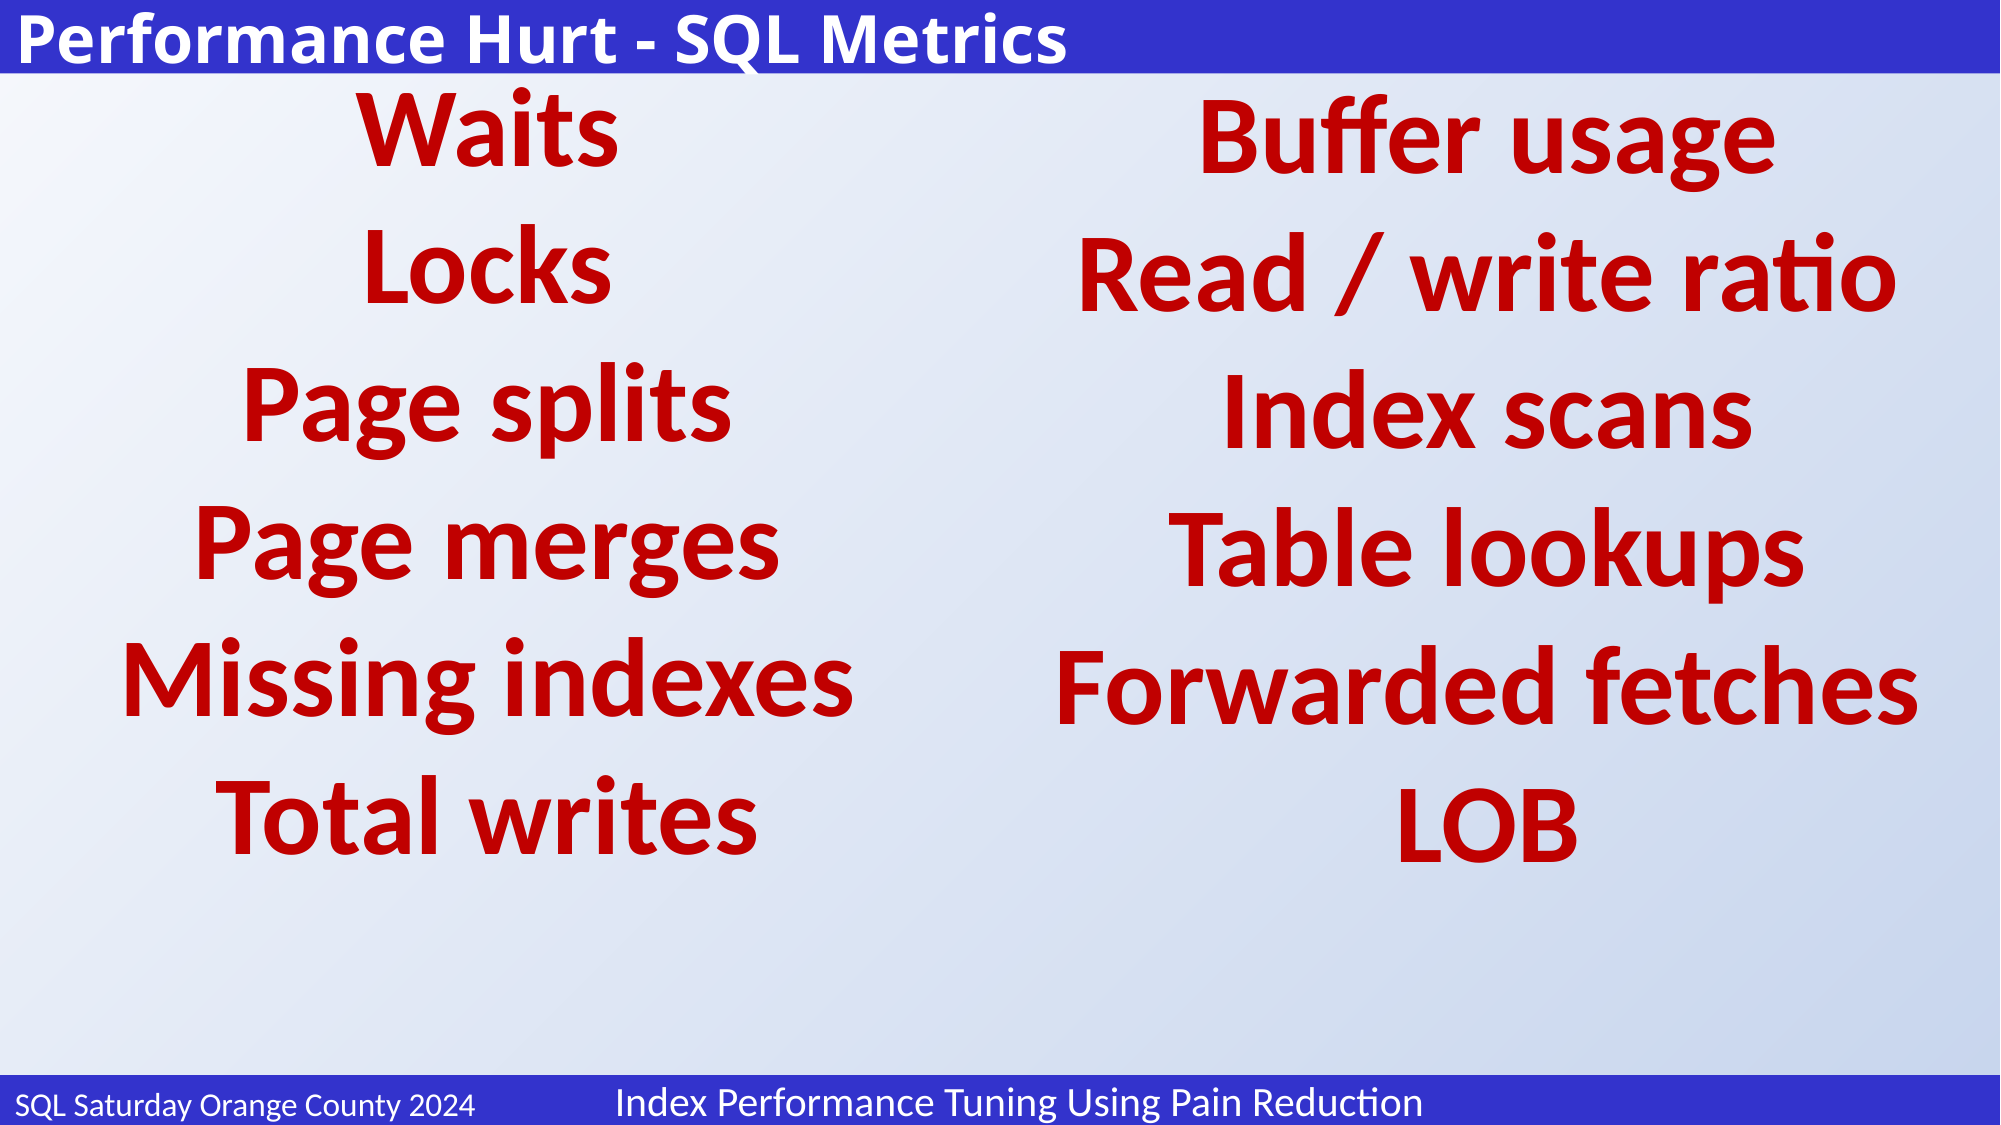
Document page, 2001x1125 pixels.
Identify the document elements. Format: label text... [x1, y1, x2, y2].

table_header Buffer usage Read / write ratio Index scans Table lookups Forwarded fetches LOB [976, 74, 2000, 1073]
title Performance Hurt - SQL Metrics [0, 0, 2000, 74]
table_header Waits Locks Page splits Page merges Missing indexes Total writes [0, 74, 976, 1073]
